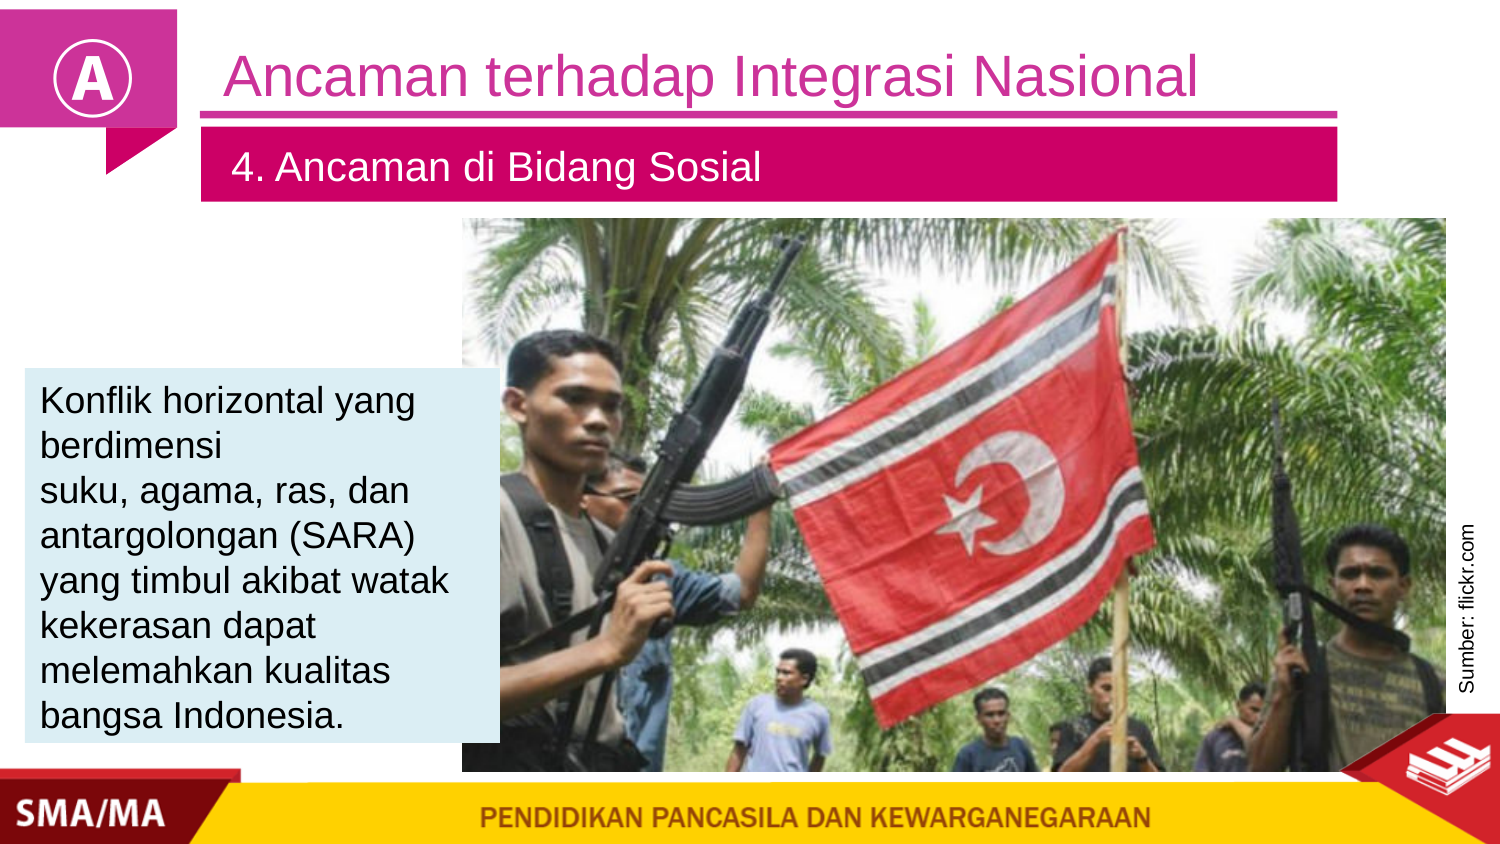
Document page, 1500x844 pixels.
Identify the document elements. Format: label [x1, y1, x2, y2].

picture [0, 708, 1500, 844]
text_box [24, 126, 1486, 707]
text_box [0, 9, 1436, 175]
